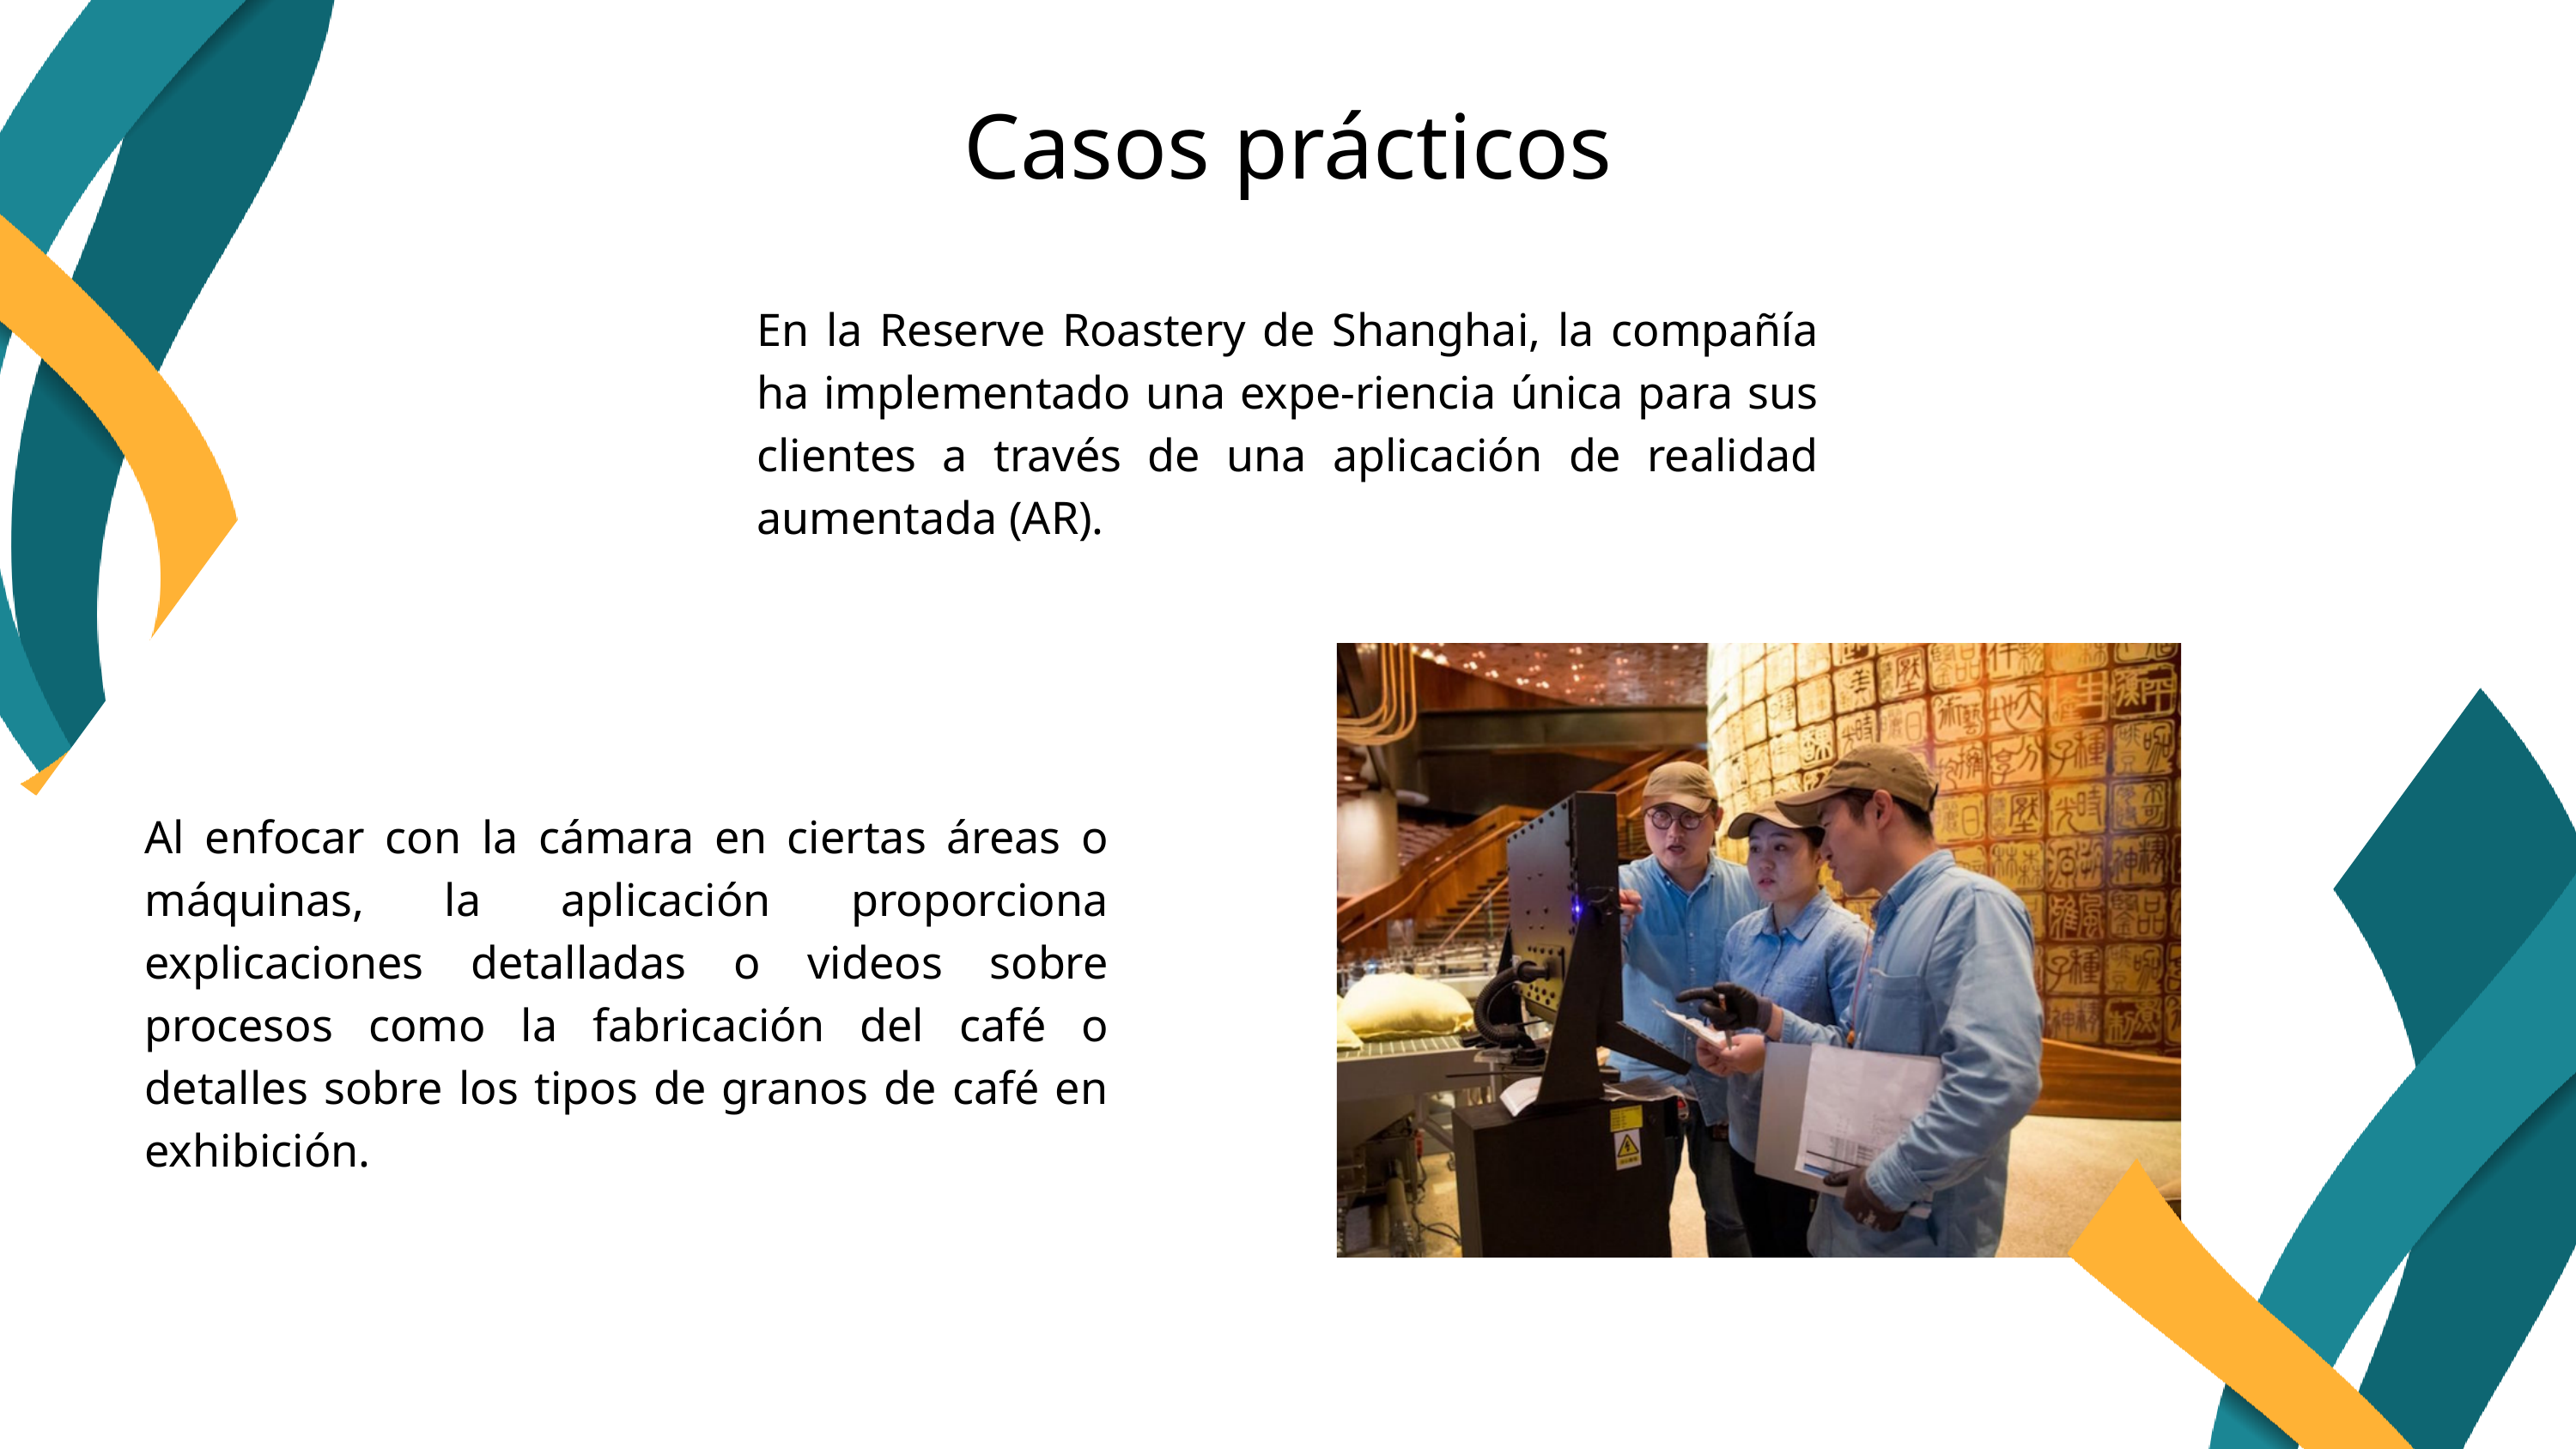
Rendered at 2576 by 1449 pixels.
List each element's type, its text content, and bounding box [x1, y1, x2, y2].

text_box [1923, 606, 2576, 1449]
text_box Al enfocar con la cámara en ciertas áreas o máquinas, la aplicación proporciona explicaciones detalladas o videos sobre procesos como la fabricación del café o detalles sobre los tipos de granos de café en exhibición. [144, 800, 1109, 1176]
text_box [0, 0, 618, 796]
text_box En la Reserve Roastery de Shanghai, la compañía ha implementado una expe-riencia única para sus clientes a través de una aplicación de realidad aumentada (AR). [756, 293, 1820, 543]
text_box [1336, 643, 2182, 1258]
text_box Casos prácticos [916, 71, 1660, 197]
